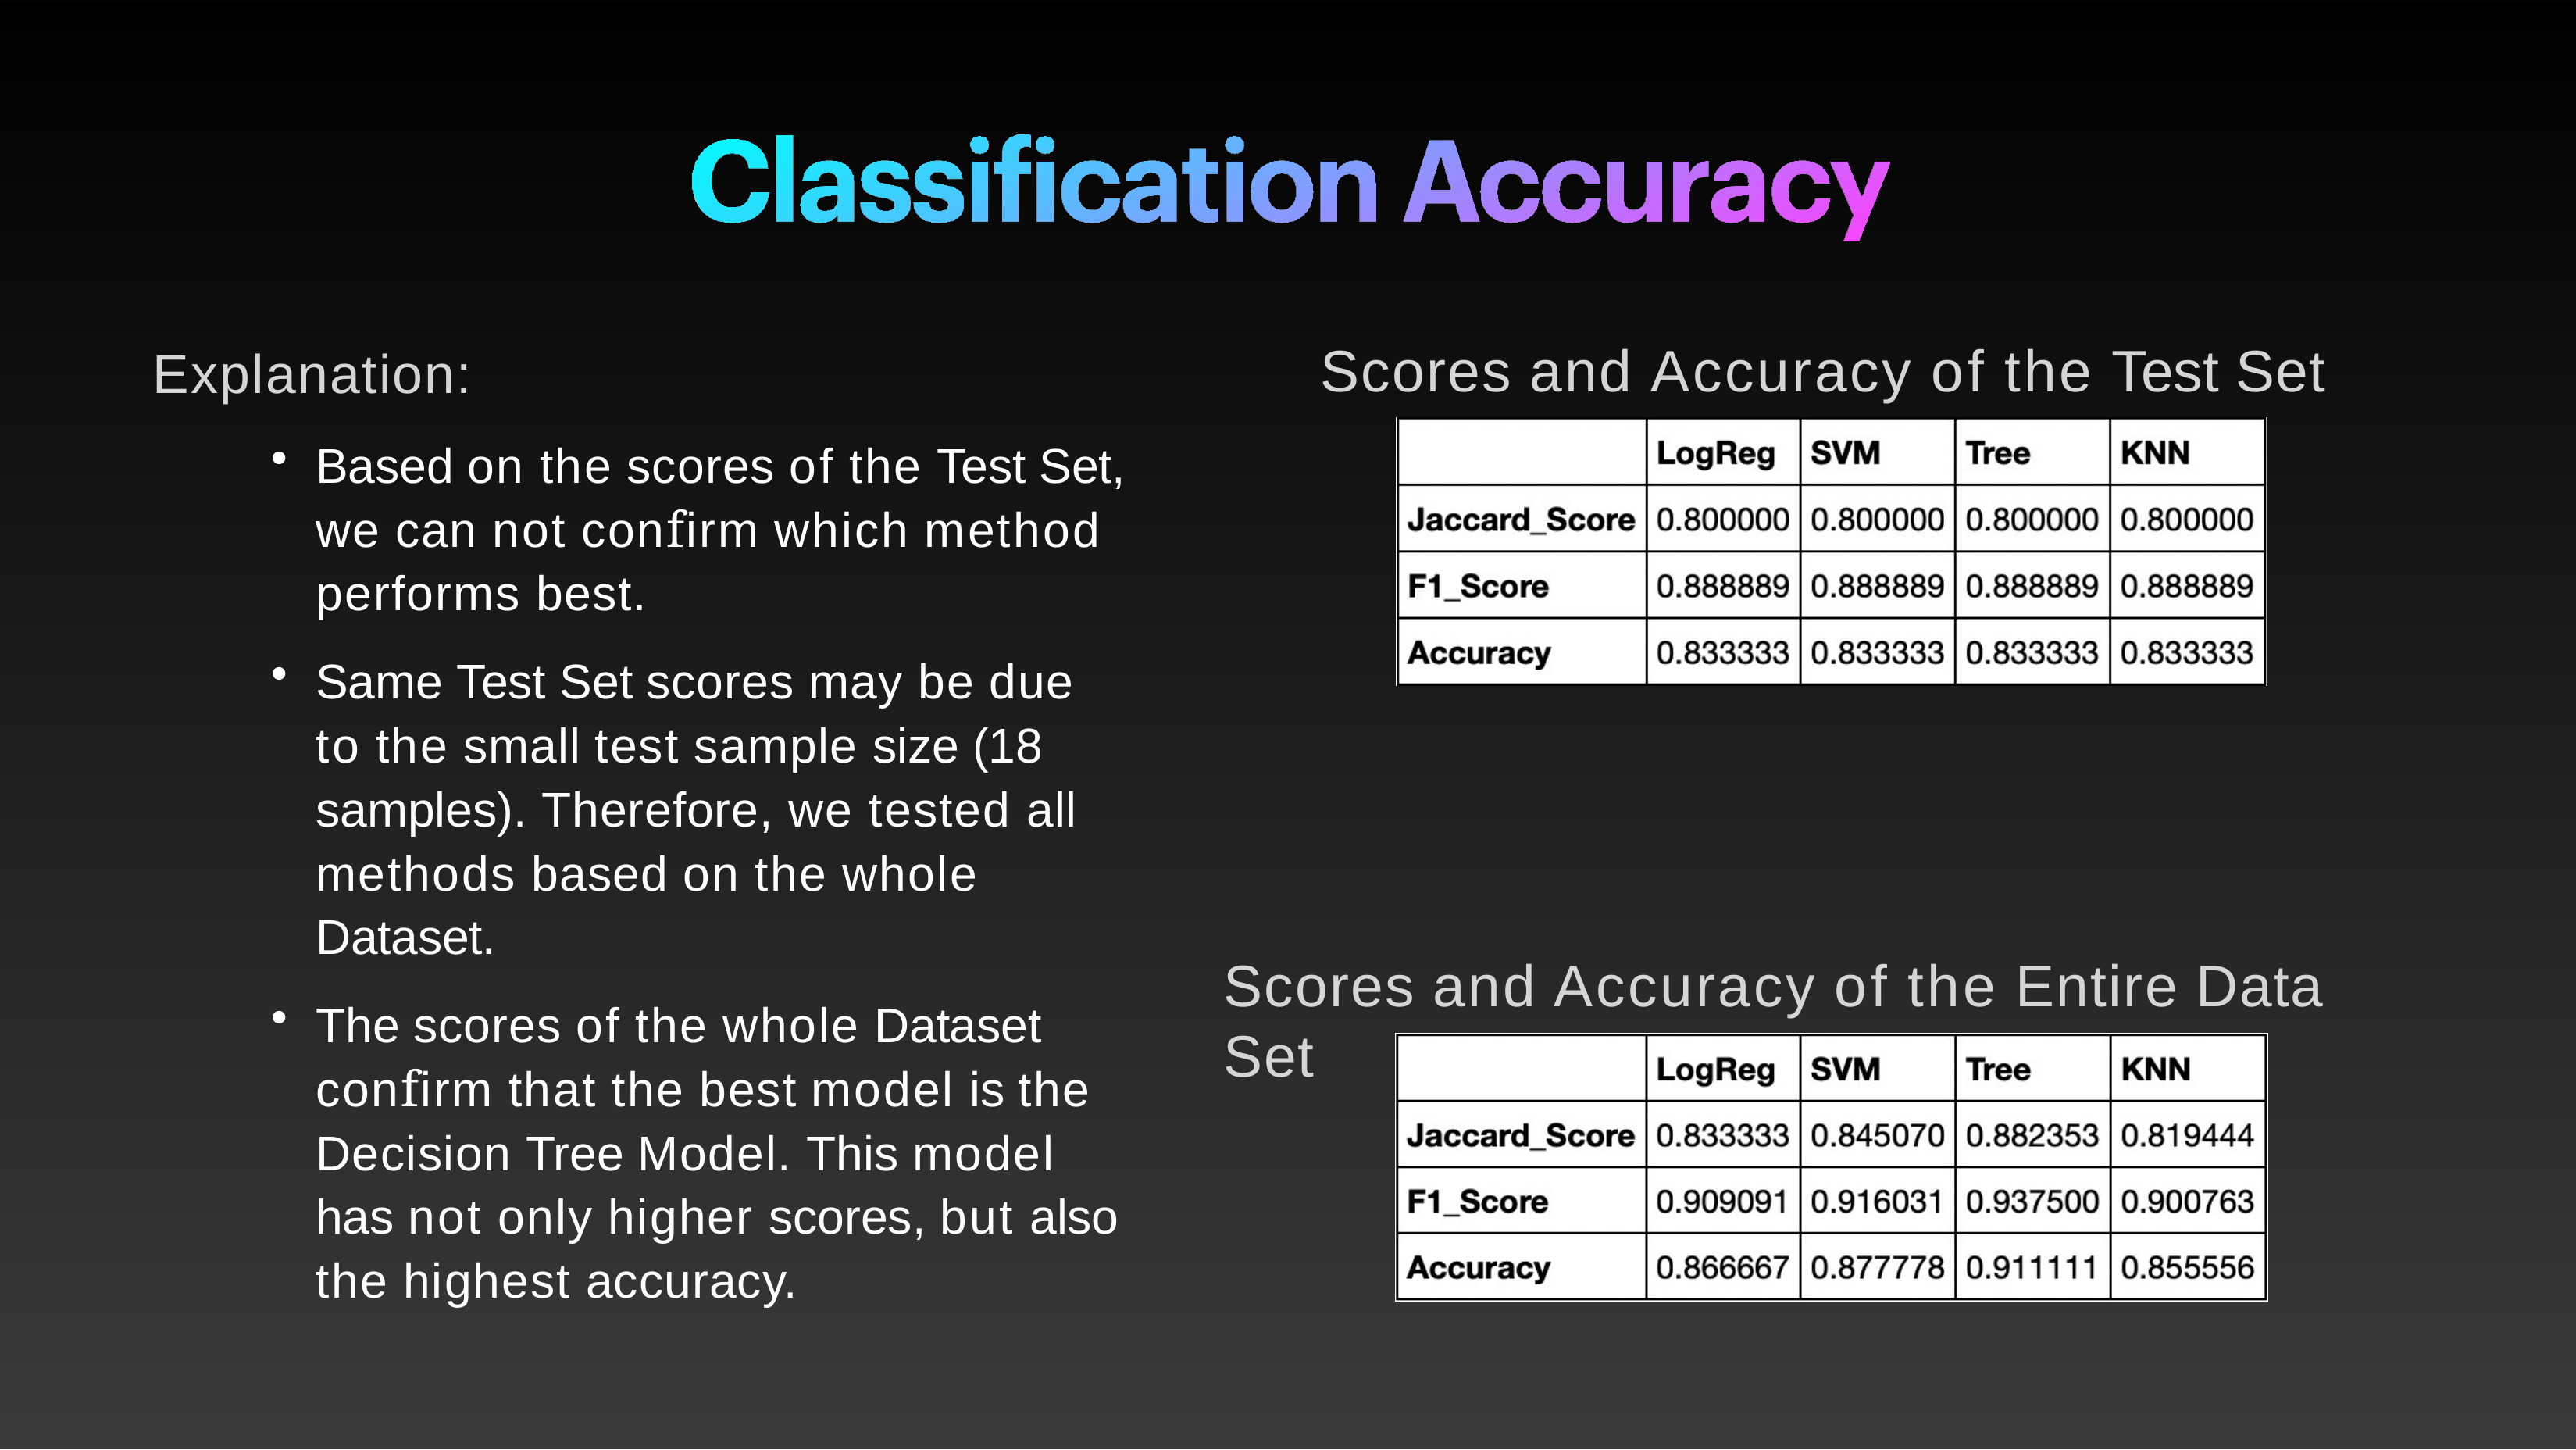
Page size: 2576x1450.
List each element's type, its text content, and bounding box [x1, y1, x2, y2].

text_box Scores and Accuracy of the Entire Data Set [1222, 945, 2428, 1089]
title Scores and Accuracy of the Test Set [1318, 330, 2332, 575]
picture [0, 0, 2576, 1449]
text_box Explanation: Based on the scores of the Test Set, we can not confirm which method performs best. Same Test Set scores may be due to the small test sample size (18 samples). Therefore, we tested all methods based on the whole Dataset. The scores of the whole Dataset confirm that the best model is the Decision Tree Model. This model has not only higher scores, but also the highest accuracy. [151, 302, 1134, 1308]
